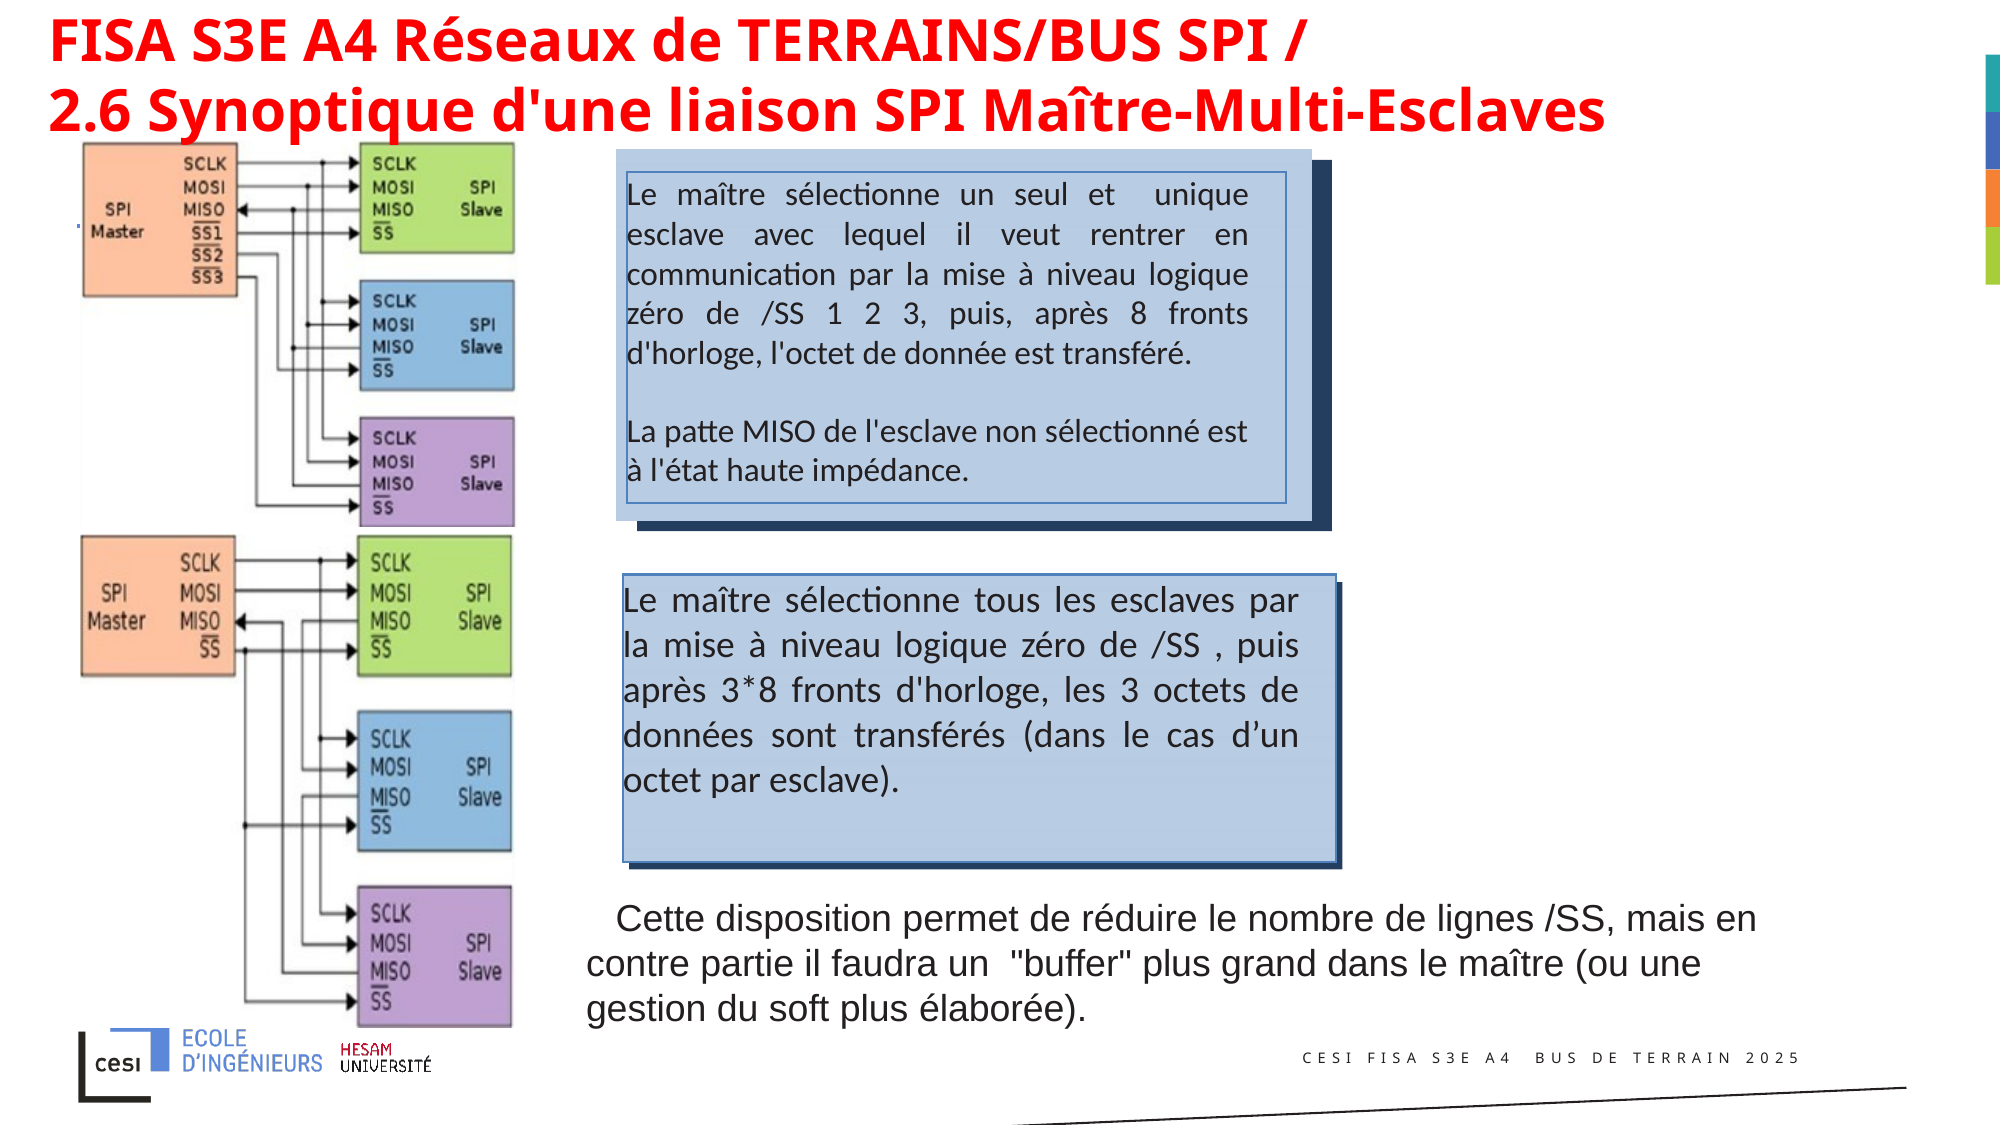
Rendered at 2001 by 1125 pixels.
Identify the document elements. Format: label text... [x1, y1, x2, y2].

footer CESI FISA S3E A4 Bus de Terrain 2025 [1041, 1027, 1814, 1088]
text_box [621, 572, 1343, 870]
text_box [616, 149, 1332, 532]
picture [12, 534, 515, 1125]
text_box FISA S3E A4 Réseaux de TERRAINS/BUS SPI / 2.6 Synoptique d'une liaison SPI Maître-Multi-Esclaves [0, 0, 1623, 214]
picture [80, 140, 518, 527]
text_box Cette disposition permet de réduire le nombre de lignes /SS, mais en contre partie il faudra un "buffer" plus grand dans le maître (ou une gestion du soft plus élaborée). [518, 886, 1934, 1037]
